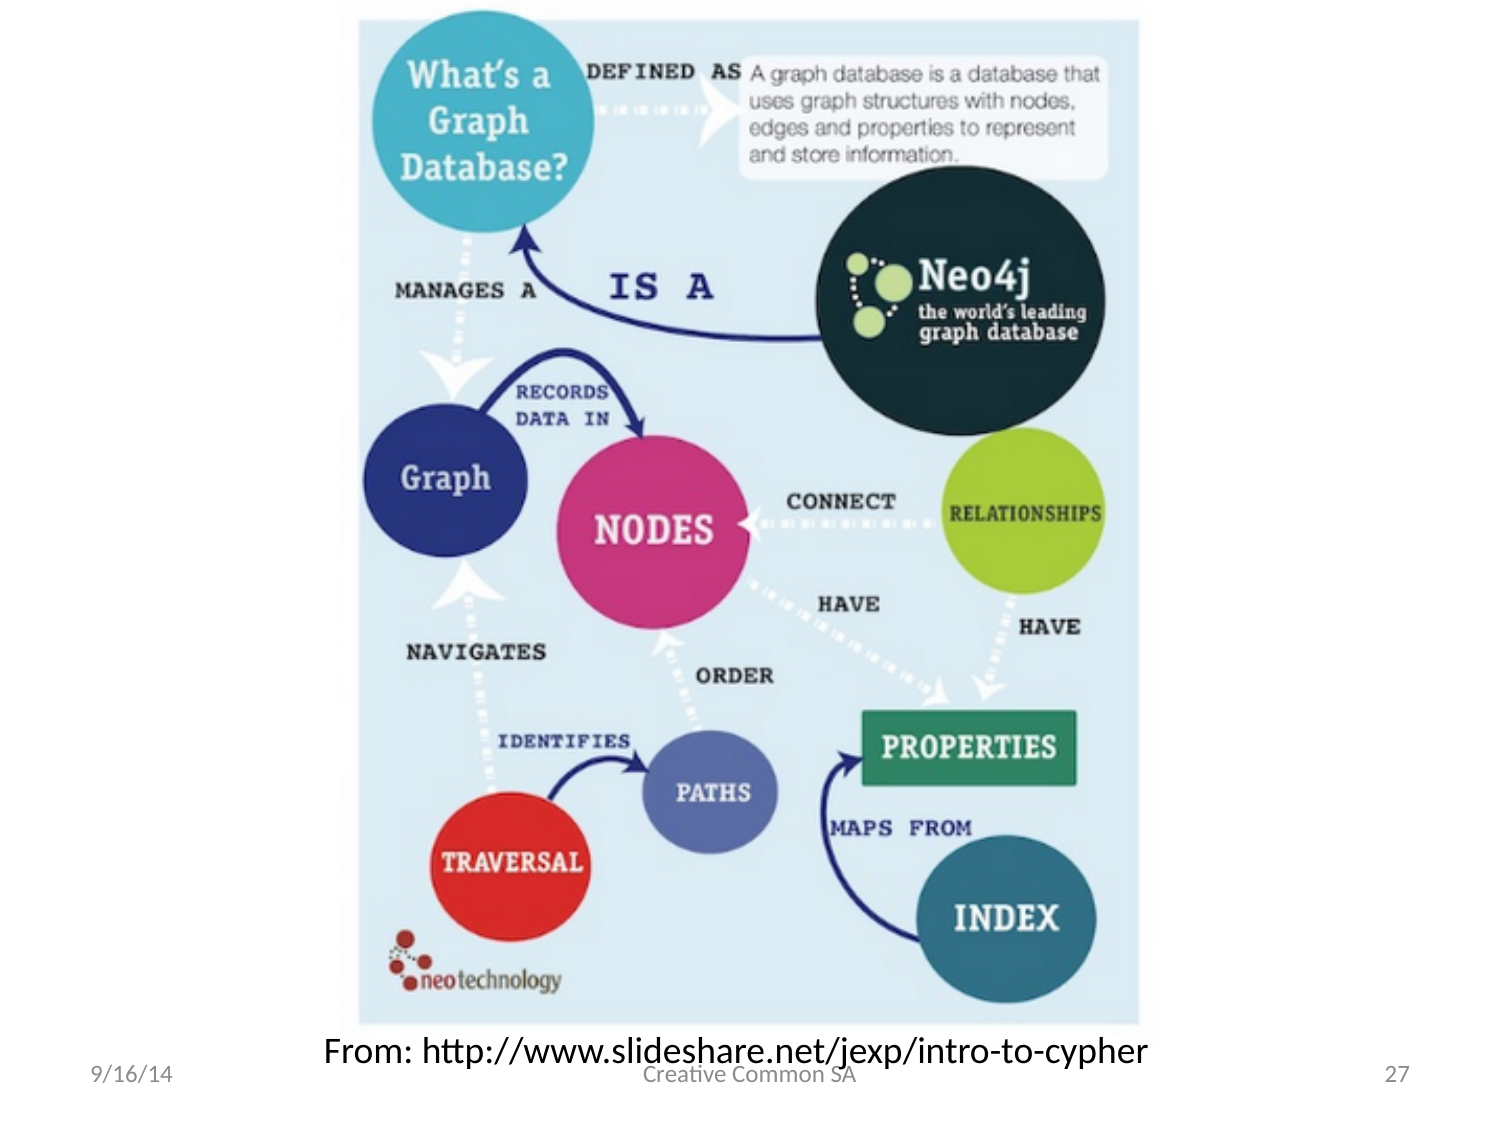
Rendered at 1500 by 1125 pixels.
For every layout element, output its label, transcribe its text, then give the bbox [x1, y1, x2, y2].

text_box From: http://www.slideshare.net/jexp/intro-to-cypher [309, 1058, 1191, 1124]
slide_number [75, 1042, 309, 1103]
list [291, 0, 1209, 1049]
slide_number 27 [1191, 1042, 1425, 1103]
